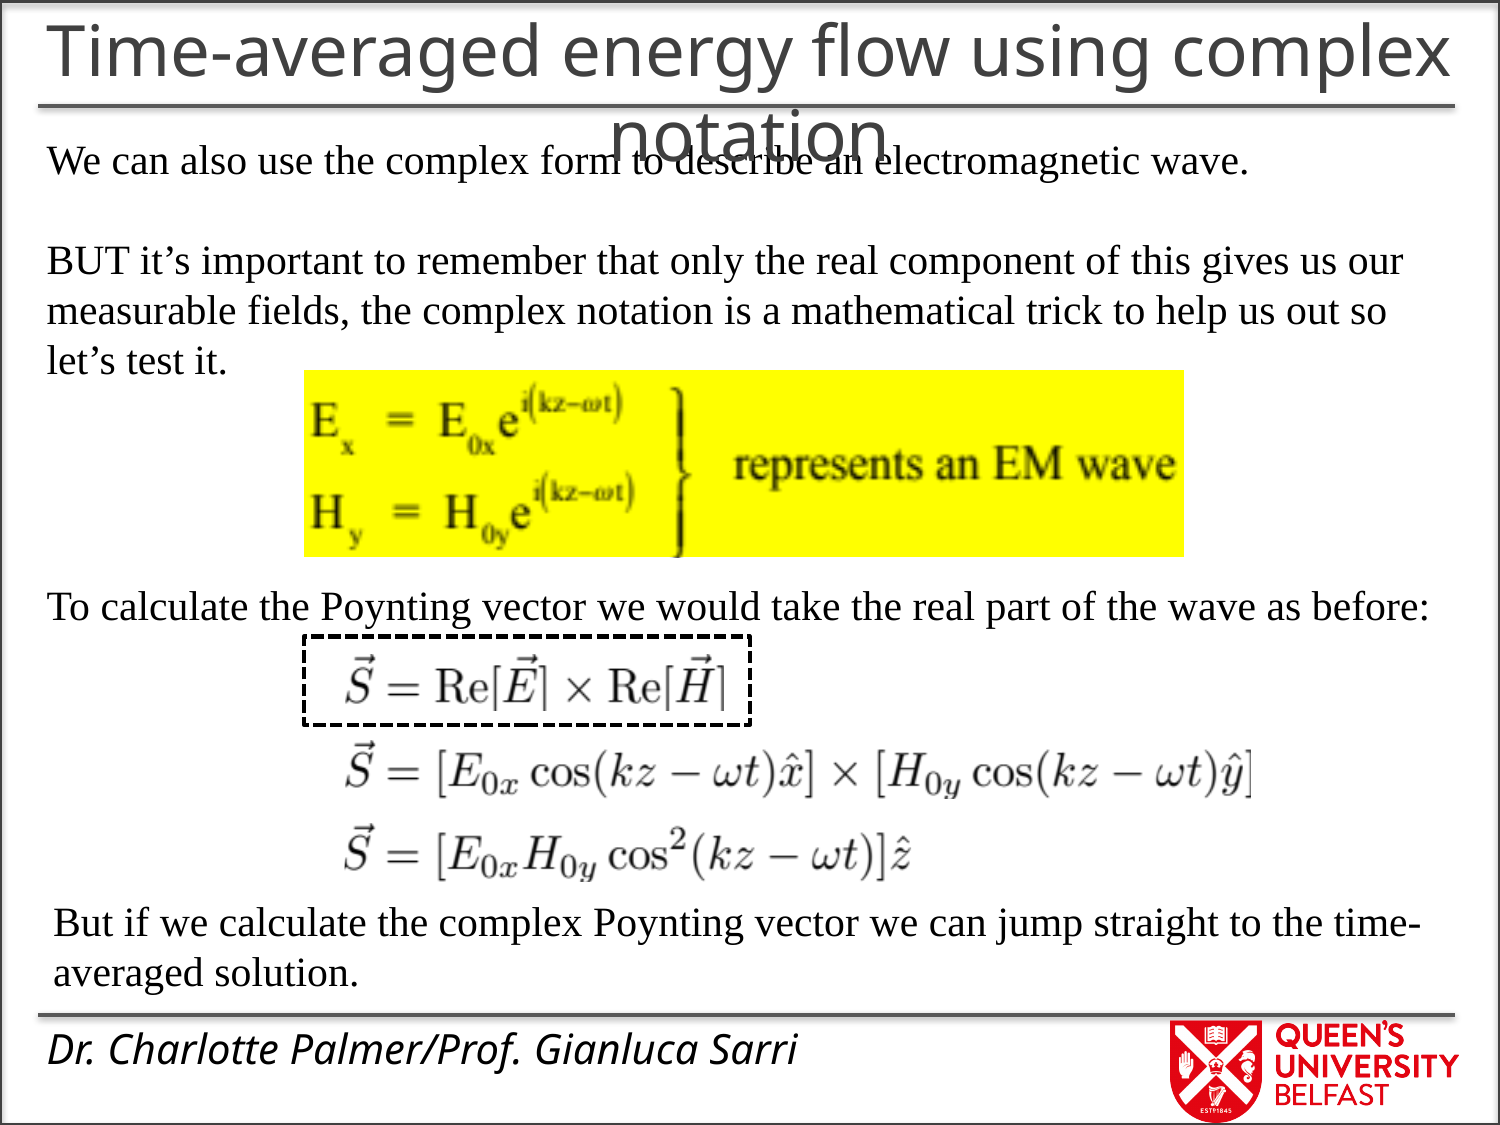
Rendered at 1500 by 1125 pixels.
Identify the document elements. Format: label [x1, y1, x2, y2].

picture [344, 654, 725, 711]
text_box [303, 369, 1184, 558]
picture [1170, 1019, 1459, 1123]
text_box [0, 0, 1500, 1125]
picture [344, 823, 912, 882]
picture [344, 740, 1252, 799]
